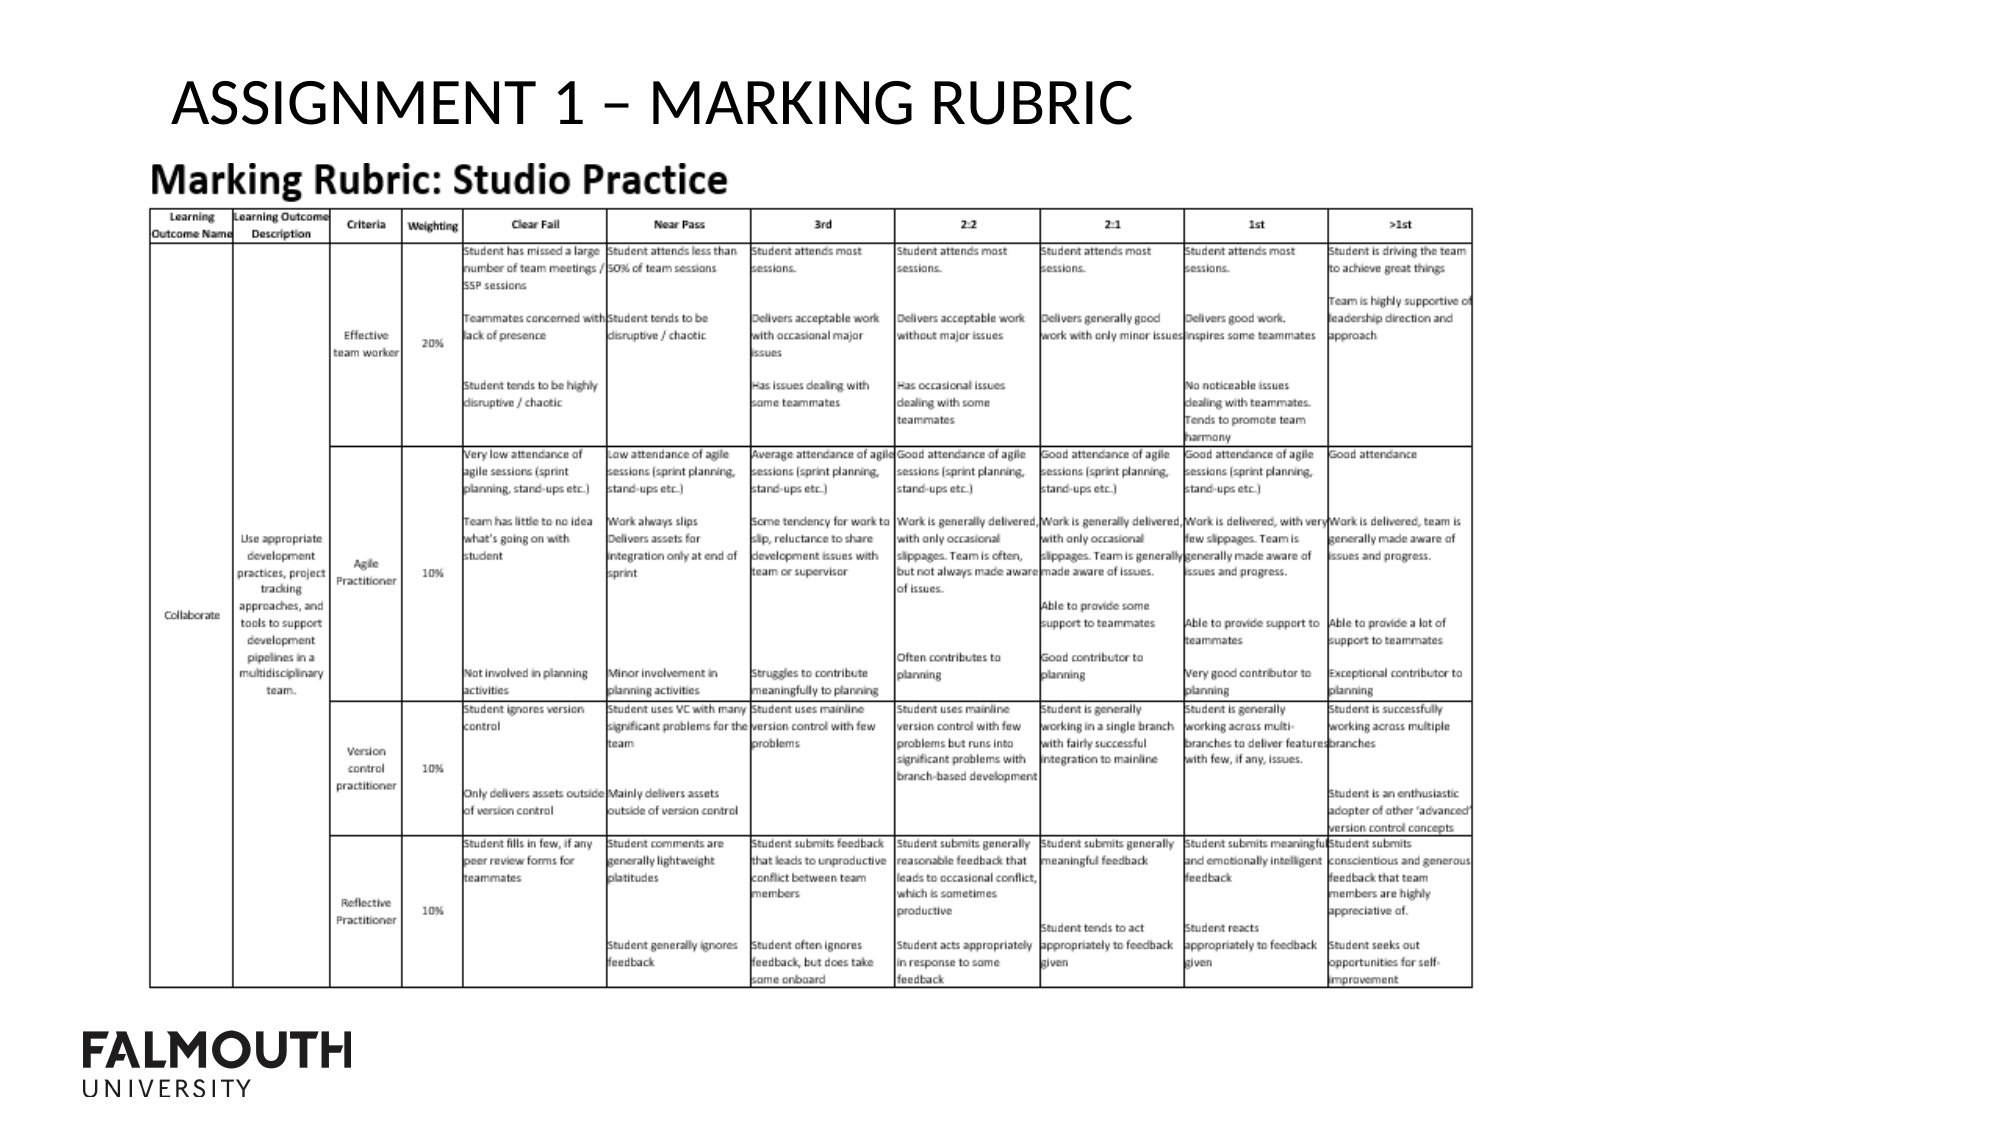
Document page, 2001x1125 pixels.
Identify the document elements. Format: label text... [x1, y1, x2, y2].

picture [126, 163, 1506, 1015]
list Assignment 1 – marking Rubric [156, 59, 1476, 163]
